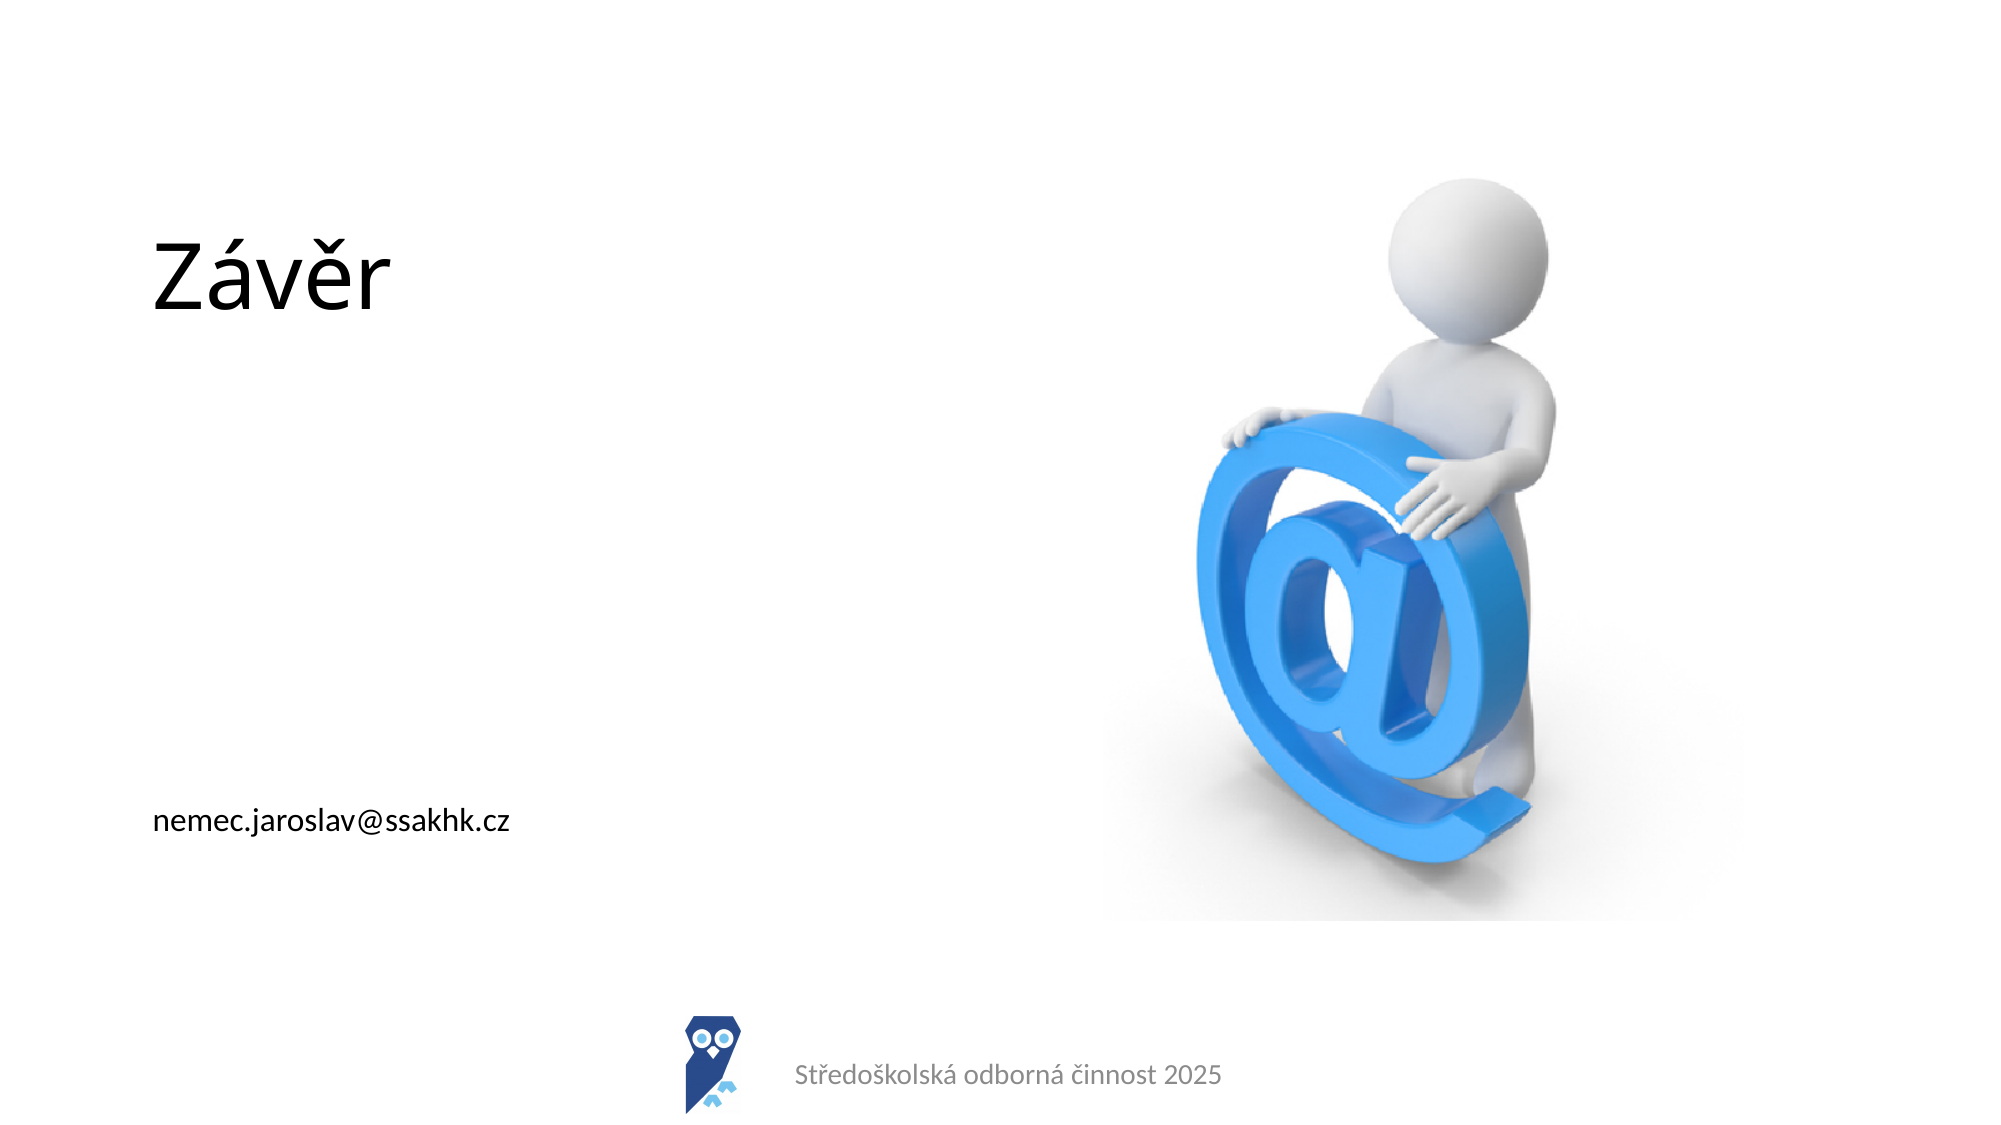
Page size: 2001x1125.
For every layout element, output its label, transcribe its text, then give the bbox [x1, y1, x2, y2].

list nemec.jaroslav@ssakhk.cz [137, 337, 783, 963]
footer Středoškolská odborná činnost 2025 [748, 1044, 1269, 1105]
title Závěr [137, 75, 887, 338]
picture [1103, 121, 1744, 921]
picture [685, 1016, 741, 1114]
